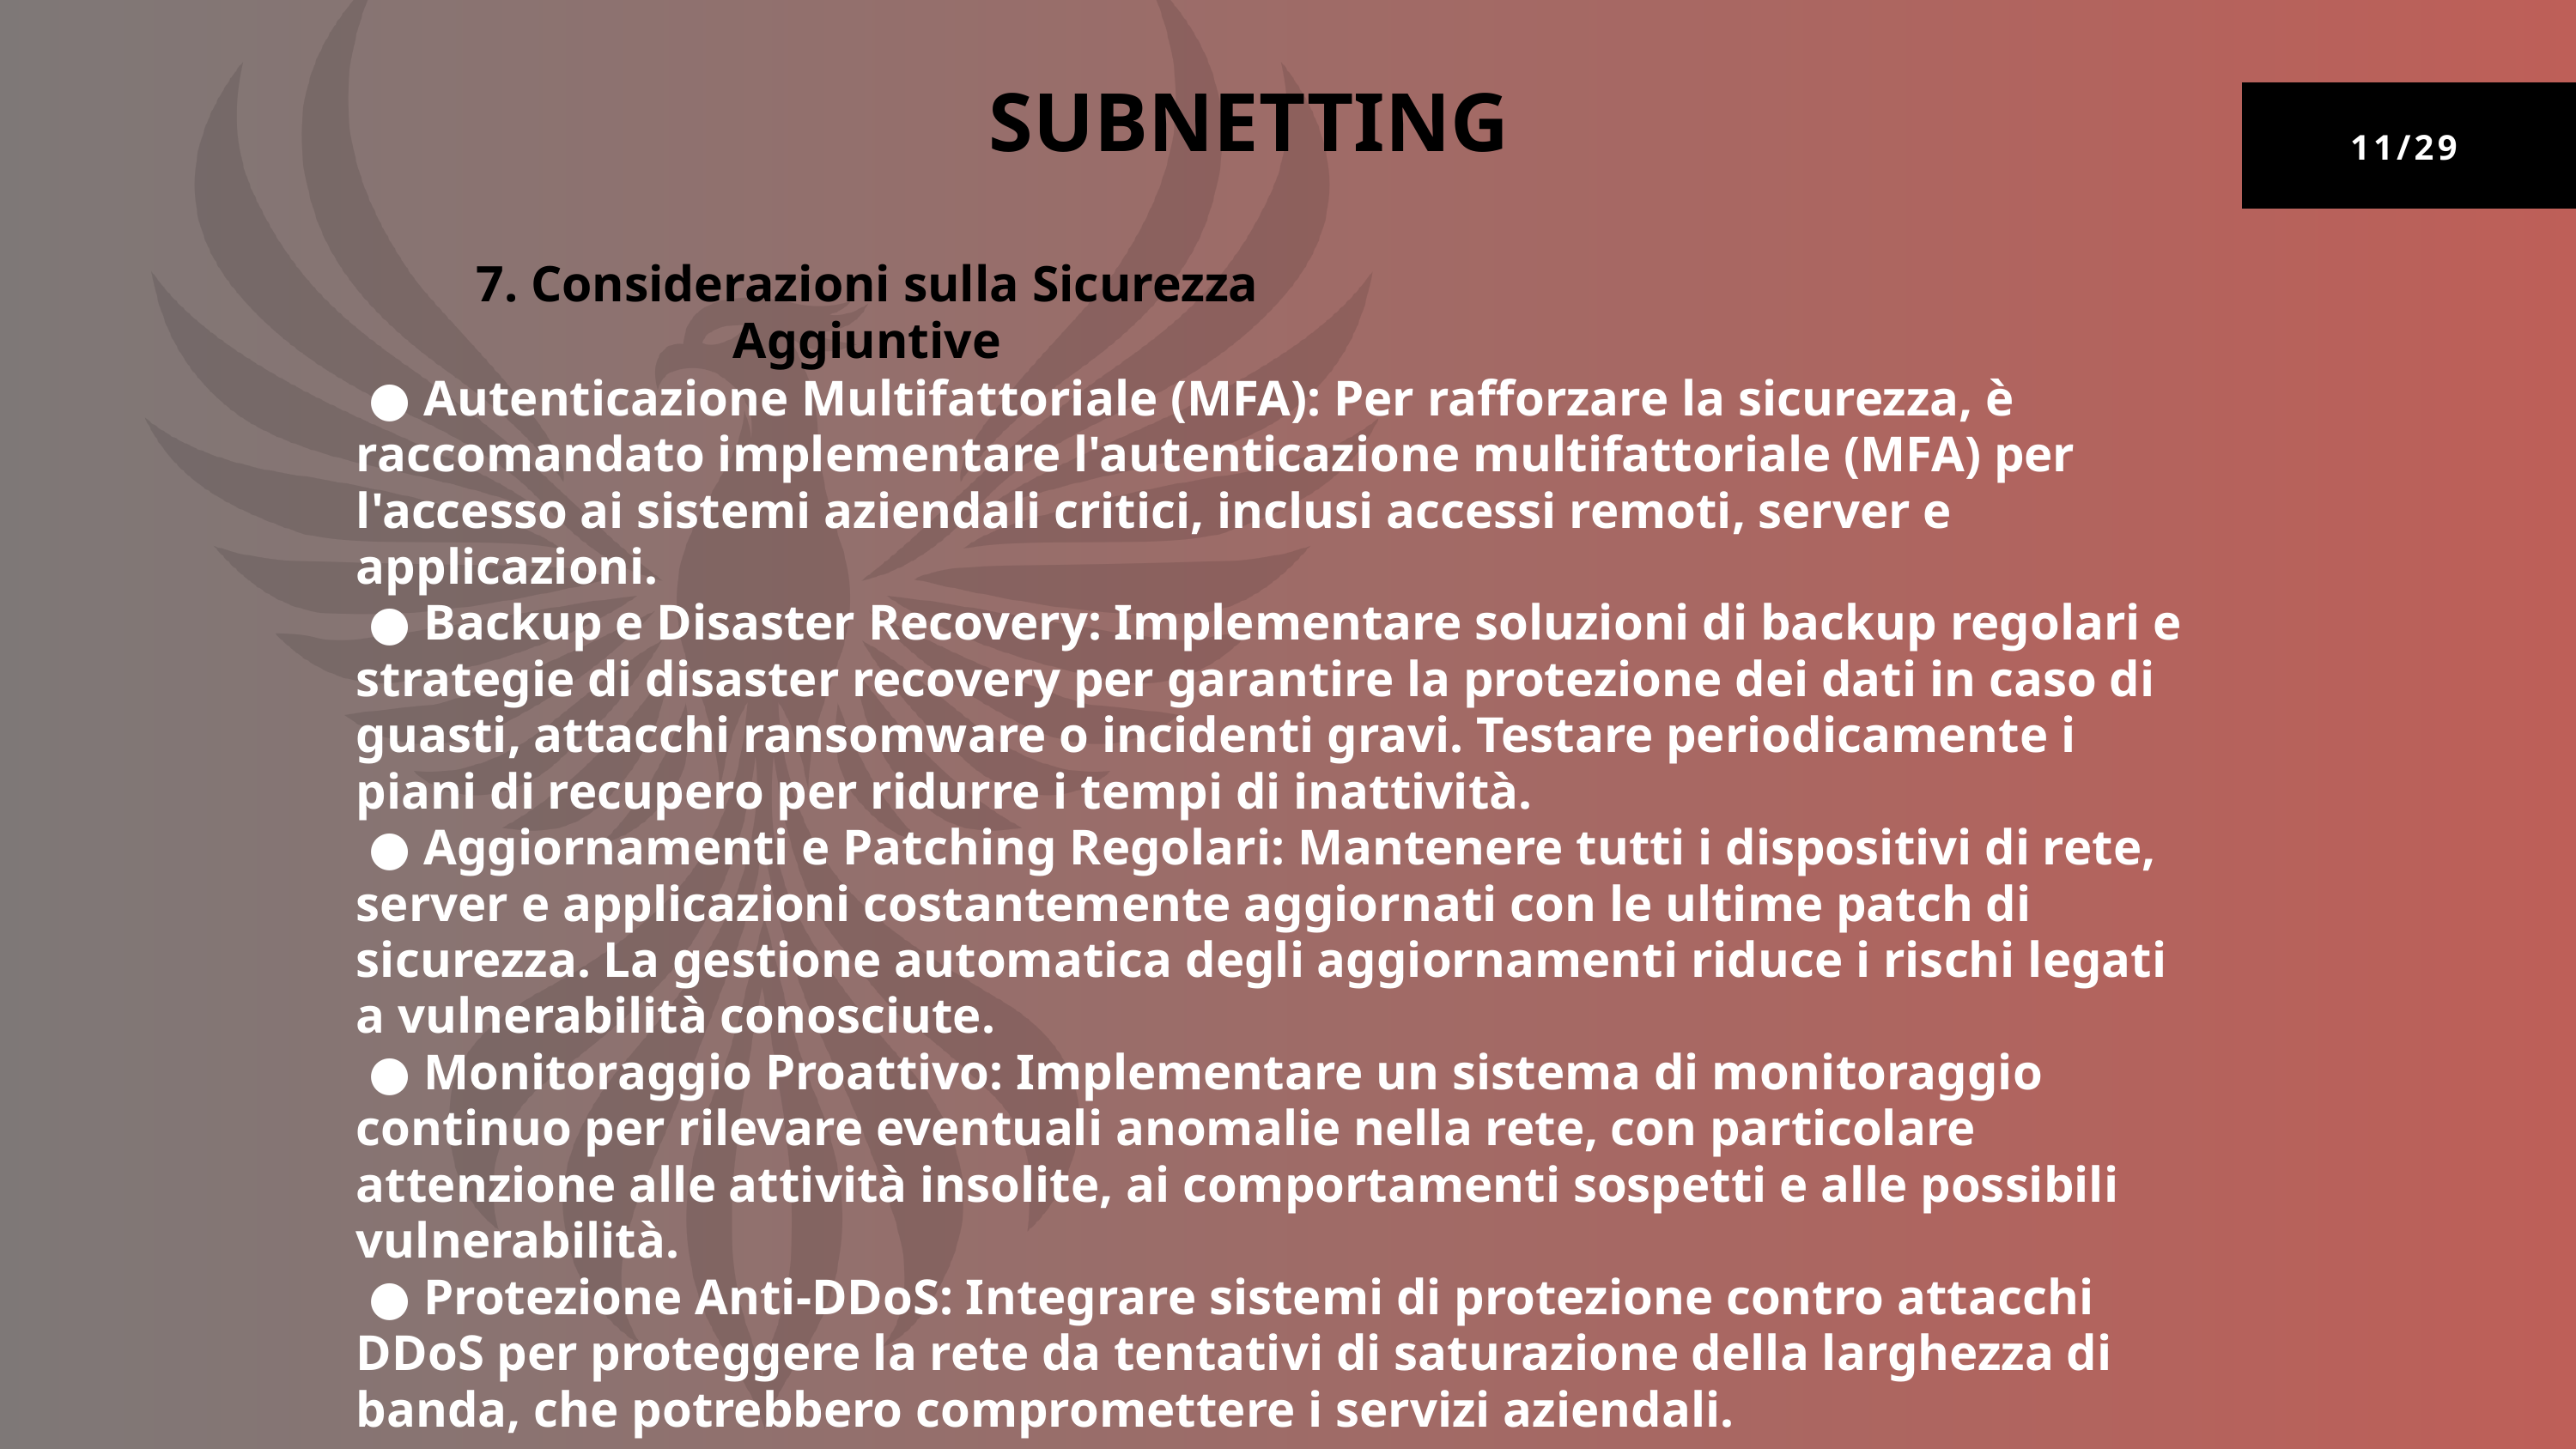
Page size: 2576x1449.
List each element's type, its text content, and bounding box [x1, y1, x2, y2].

text_box 7. Considerazioni sulla Sicurezza Aggiuntive [356, 254, 1378, 368]
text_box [2242, 82, 2576, 209]
text_box ● Autenticazione Multifattoriale (MFA): Per rafforzare la sicurezza, è raccomandato implementare l'autenticazione multifattoriale (MFA) per l'accesso ai sistemi aziendali critici, inclusi accessi remoti, server e applicazioni. ● Backup e Disaster Recovery: Implementare soluzioni di backup regolari e strategie di disaster recovery per garantire la protezione dei dati in caso di guasti, attacchi ransomware o incidenti gravi. Testare periodicamente i piani di recupero per ridurre i tempi di inattività. ● Aggiornamenti e Patching Regolari: Mantenere tutti i dispositivi di rete, server e applicazioni costantemente aggiornati con le ultime patch di sicurezza. La gestione automatica degli aggiornamenti riduce i rischi legati a vulnerabilità conosciute. ● Monitoraggio Proattivo: Implementare un sistema di monitoraggio continuo per rilevare eventuali anomalie nella rete, con particolare attenzione alle attività insolite, ai comportamenti sospetti e alle possibili vulnerabilità. ● Protezione Anti-DDoS: Integrare sistemi di protezione contro attacchi DDoS per proteggere la rete da tentativi di saturazione della larghezza di banda, che potrebbero compromettere i servizi aziendali. [356, 312, 2206, 1437]
text_box [144, 0, 1379, 1430]
text_box SUBNETTING [575, 74, 1923, 167]
